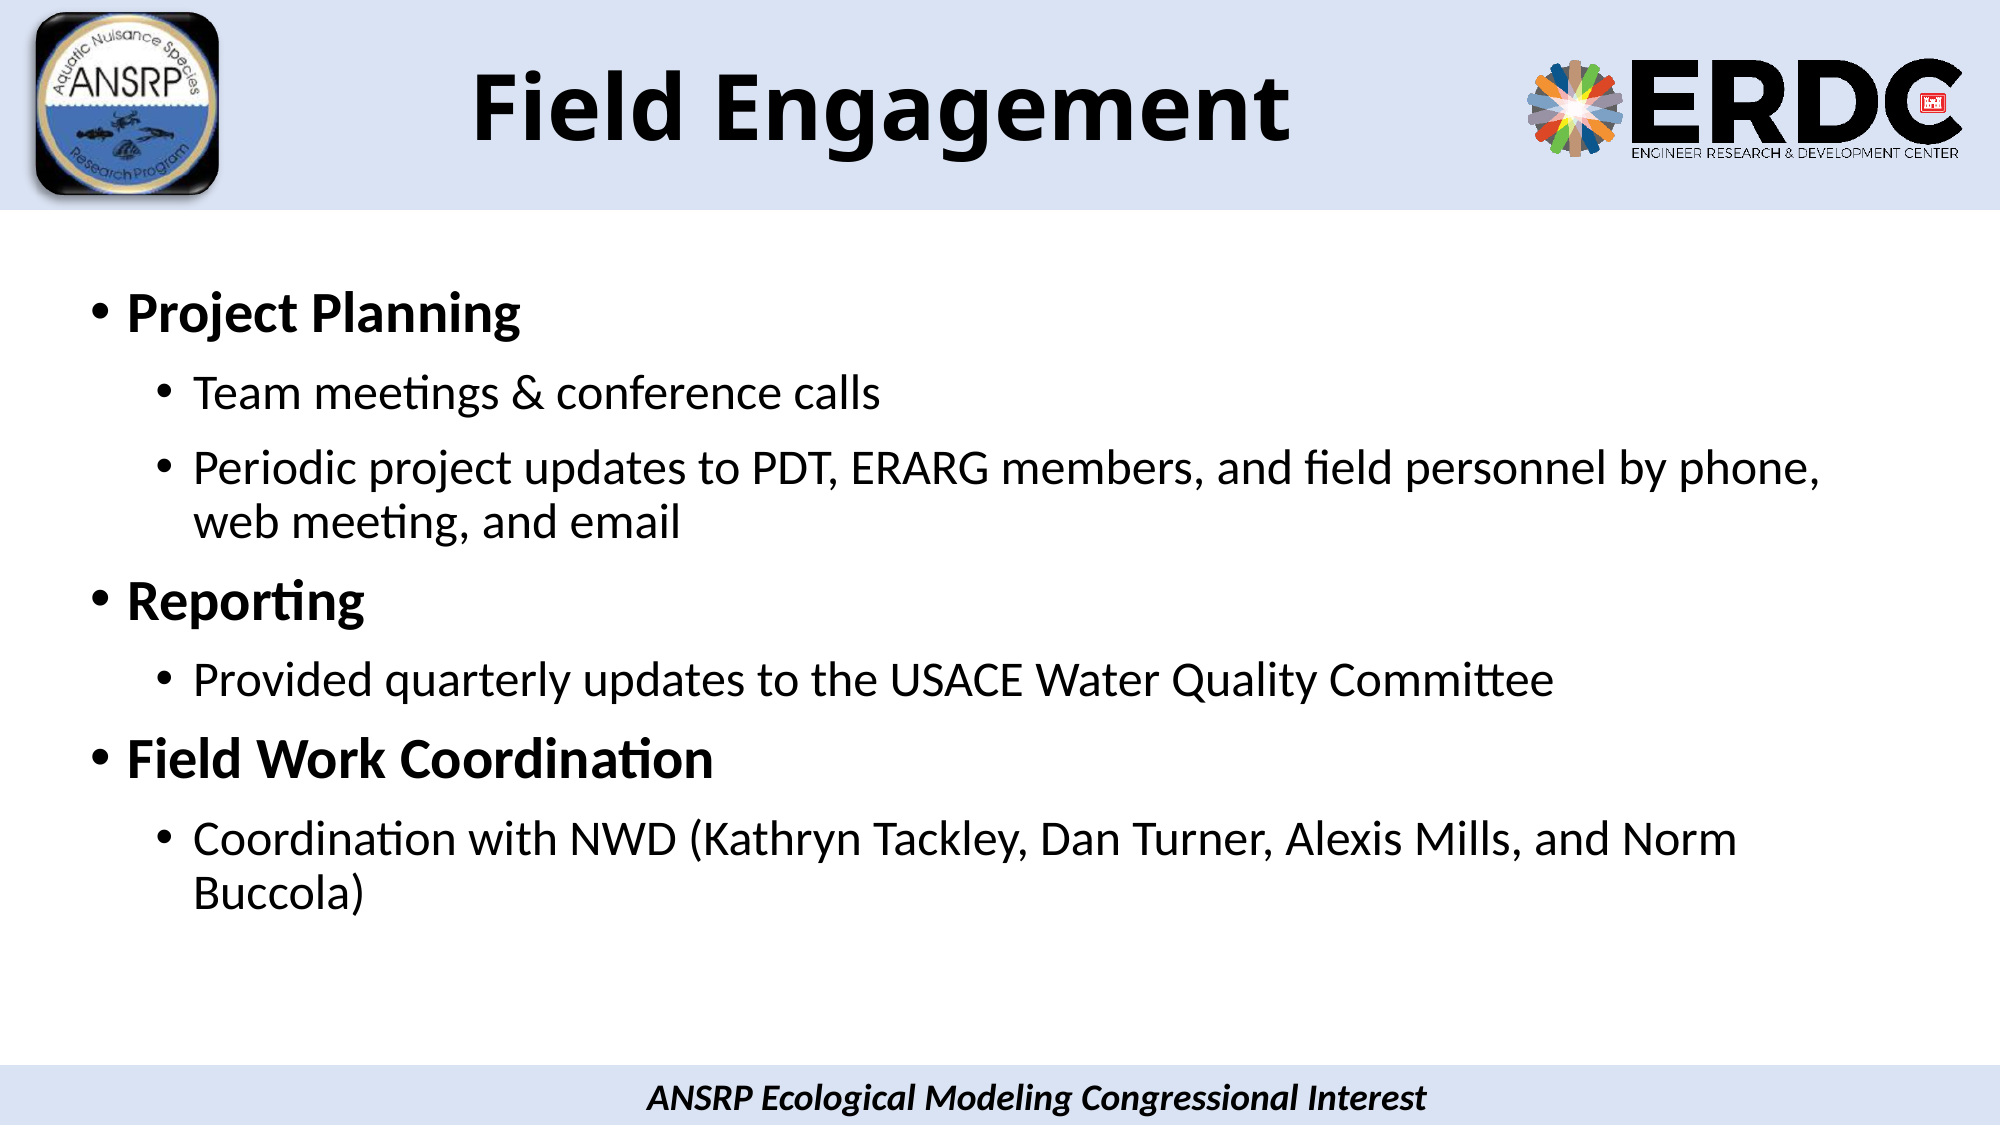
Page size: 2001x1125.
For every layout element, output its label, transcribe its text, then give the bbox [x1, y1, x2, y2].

picture [17, 2, 228, 214]
picture [1505, 19, 2000, 198]
title Field Engagement [217, 1, 1546, 220]
list Project Planning Team meetings & conference calls Periodic project updates to PDT, ERARG members, and field personnel by phone, web meeting, and email Reporting Provided quarterly updates to the USACE Water Quality Committee Field Work Coordination Coordination with NWD (Kathryn Tackley, Dan Turner, Alexis Mills, and Norm Buccola) [75, 275, 1903, 1063]
text_box ANSRP Ecological Modeling Congressional Interest [0, 1065, 2000, 1125]
text_box [0, 0, 2000, 210]
